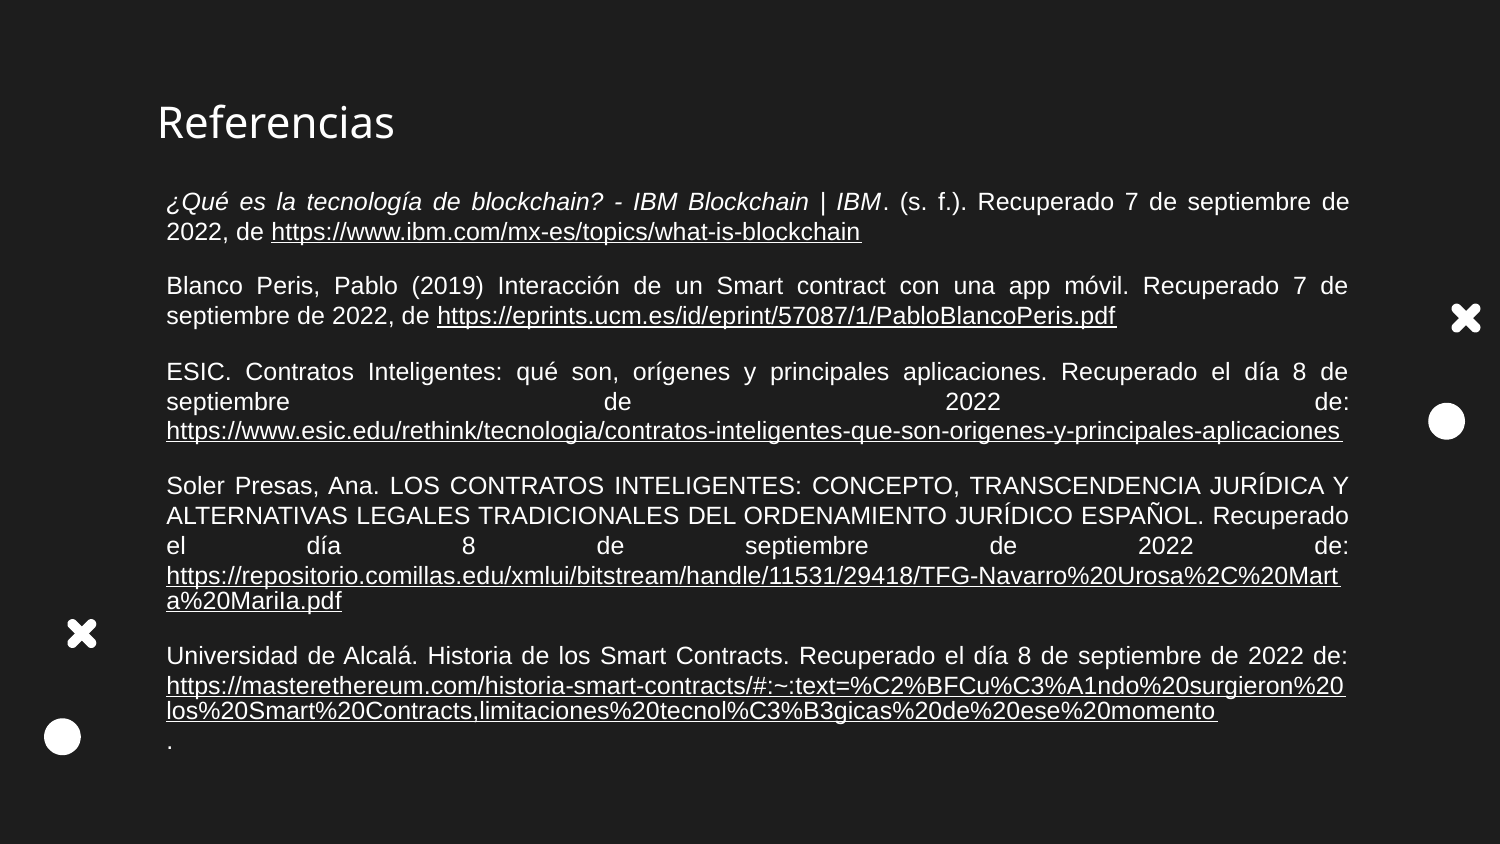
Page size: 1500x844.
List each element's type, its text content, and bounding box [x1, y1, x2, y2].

text_box Referencias [141, 79, 1067, 162]
text_box ¿Qué es la tecnología de blockchain? - IBM Blockchain | IBM. (s. f.). Recuperado 7 de septiembre de 2022, de https://www.ibm.com/mx-es/topics/what-is-blockchain Blanco Peris, Pablo (2019) Interacción de un Smart contract con una app móvil. Recuperado 7 de septiembre de 2022, de https://eprints.ucm.es/id/eprint/57087/1/PabloBlancoPeris.pdf ESIC. Contratos Inteligentes: qué son, orígenes y principales aplicaciones. Recuperado el día 8 de septiembre de 2022 de: https://www.esic.edu/rethink/tecnologia/contratos-inteligentes-que-son-origenes-y-principales-aplicaciones Soler Presas, Ana. LOS CONTRATOS INTELIGENTES: CONCEPTO, TRANSCENDENCIA JURÍDICA Y ALTERNATIVAS LEGALES TRADICIONALES DEL ORDENAMIENTO JURÍDICO ESPAÑOL. Recuperado el día 8 de septiembre de 2022 de: https://repositorio.comillas.edu/xmlui/bitstream/handle/11531/29418/TFG-Navarro%20Urosa%2C%20Marta%20MariIa.pdf Universidad de Alcalá. Historia de los Smart Contracts. Recuperado el día 8 de septiembre de 2022 de: https://masterethereum.com/historia-smart-contracts/#:~:text=%C2%BFCu%C3%A1ndo%20surgieron%20los%20Smart%20Contracts,limitaciones%20tecnol%C3%B3gicas%20de%20ese%20momento. [151, 170, 1366, 815]
